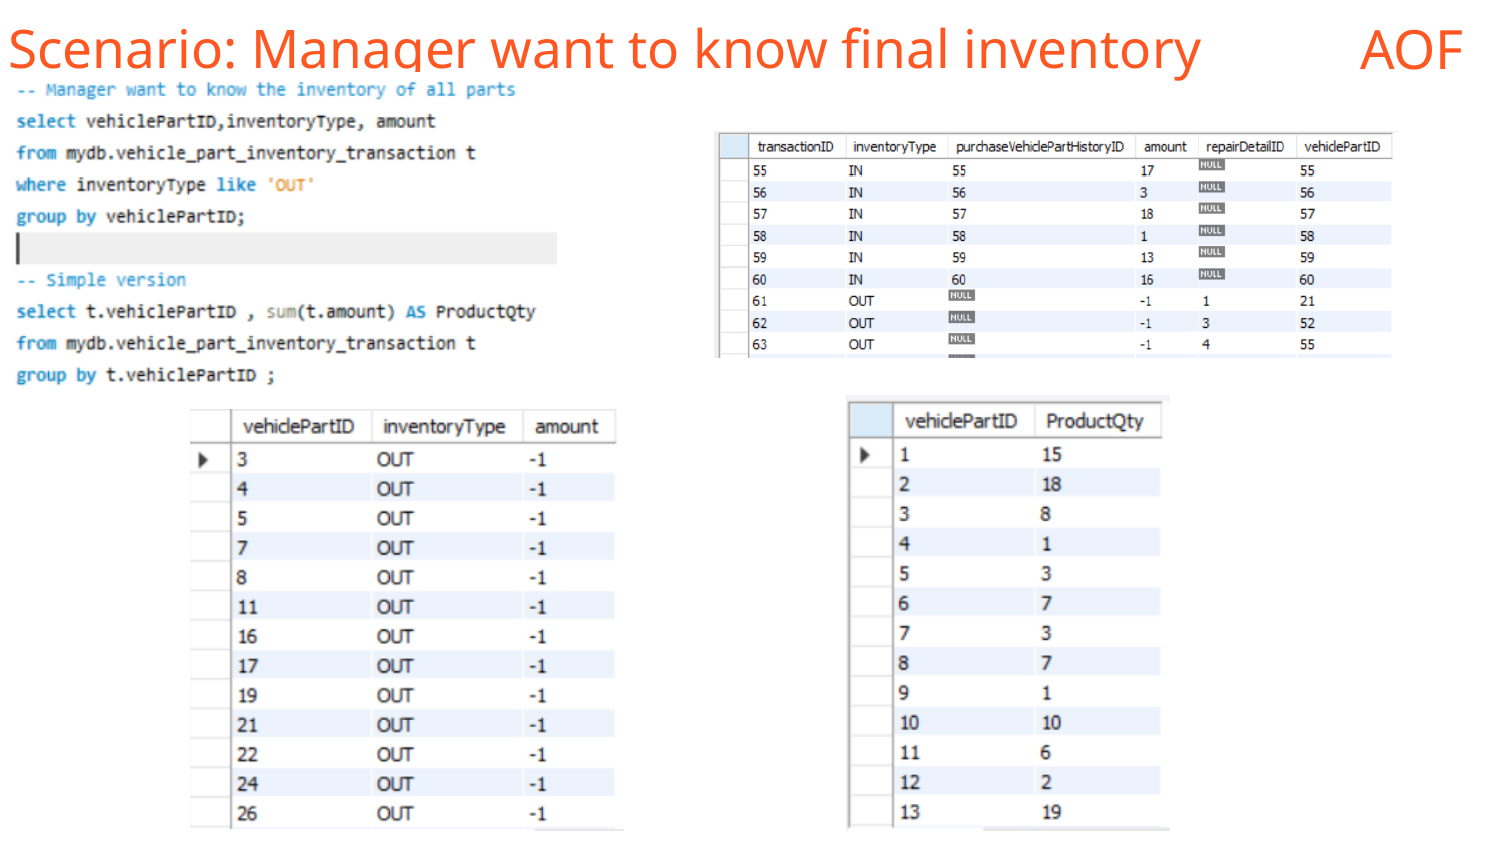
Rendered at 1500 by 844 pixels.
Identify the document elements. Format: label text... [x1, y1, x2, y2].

picture [713, 130, 1399, 359]
title AOF [1345, 0, 1500, 94]
picture [190, 408, 624, 832]
picture [845, 394, 1171, 832]
title Scenario: Manager want to know final inventory [0, 0, 1345, 94]
picture [0, 71, 557, 403]
